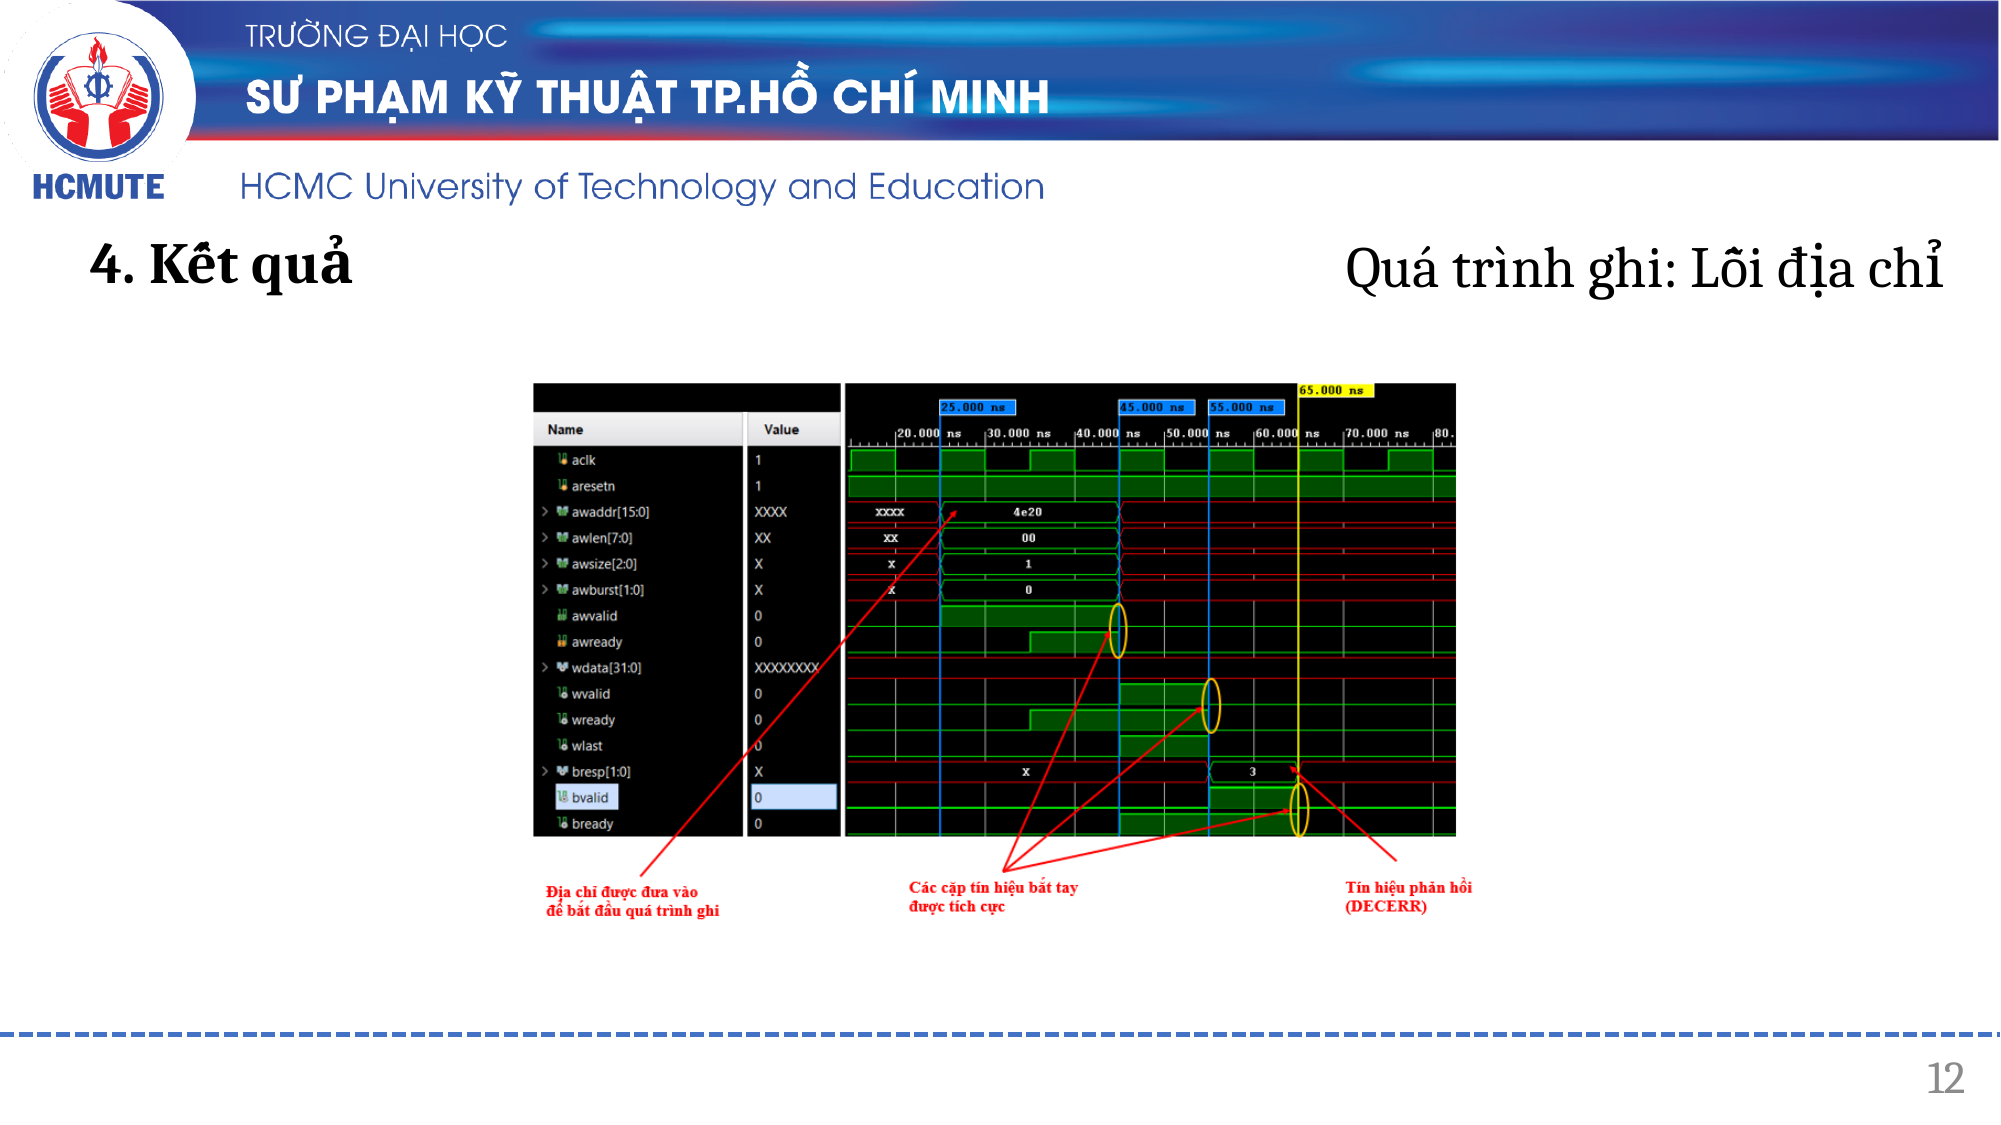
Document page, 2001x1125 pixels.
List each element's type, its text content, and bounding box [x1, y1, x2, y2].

text_box 4. Kết quả [75, 217, 1159, 303]
picture [0, 0, 2000, 206]
text_box Quá trình ghi: Lỗi địa chỉ [1321, 222, 1969, 307]
slide_number 12 [1530, 1045, 1981, 1105]
picture [496, 337, 1531, 938]
